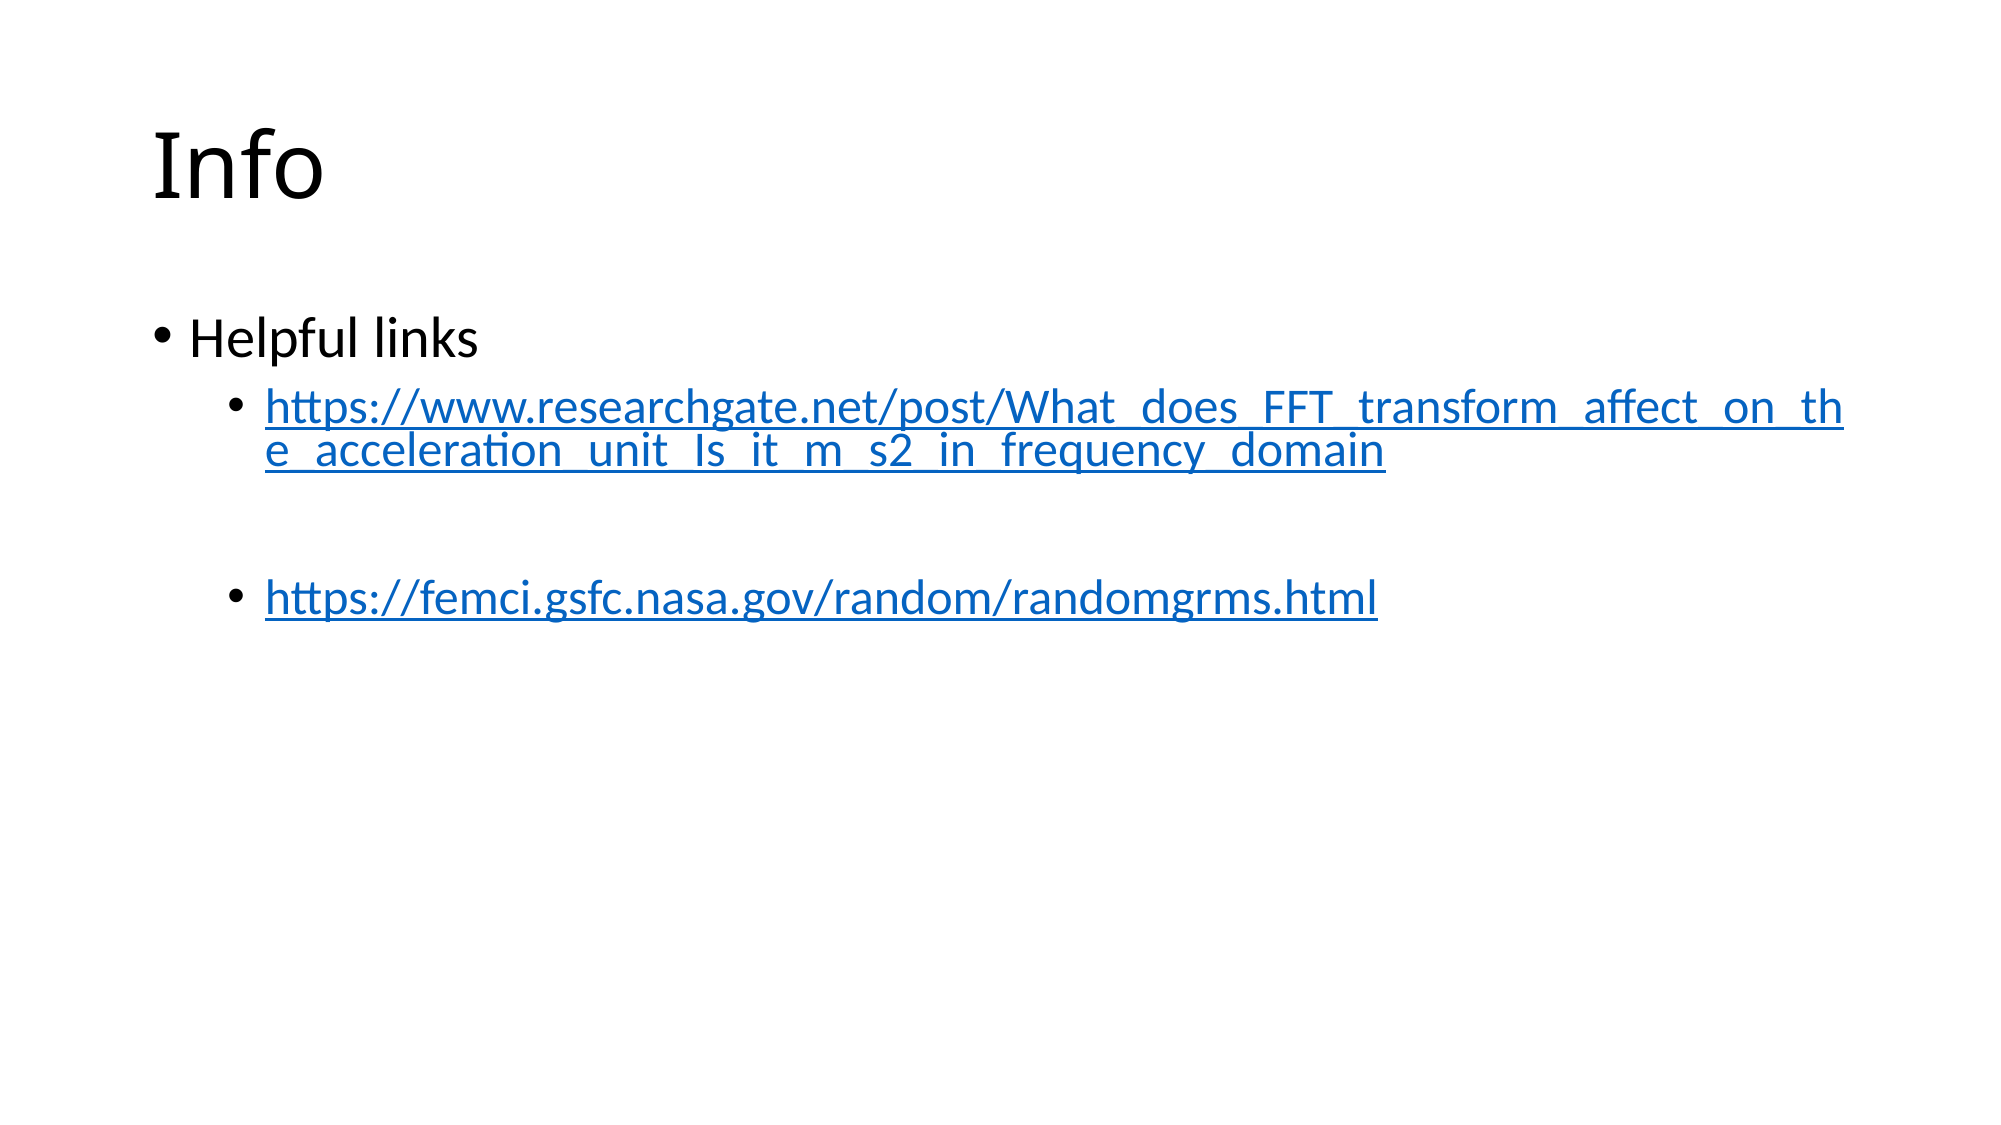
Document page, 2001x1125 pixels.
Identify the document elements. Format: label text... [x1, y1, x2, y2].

title Info [137, 59, 1863, 278]
list Helpful links https://www.researchgate.net/post/What_does_FFT_transform_affect_on_the_acceleration_unit_Is_it_m_s2_in_frequency_domain https://femci.gsfc.nasa.gov/random/randomgrms.html [137, 299, 1863, 1014]
